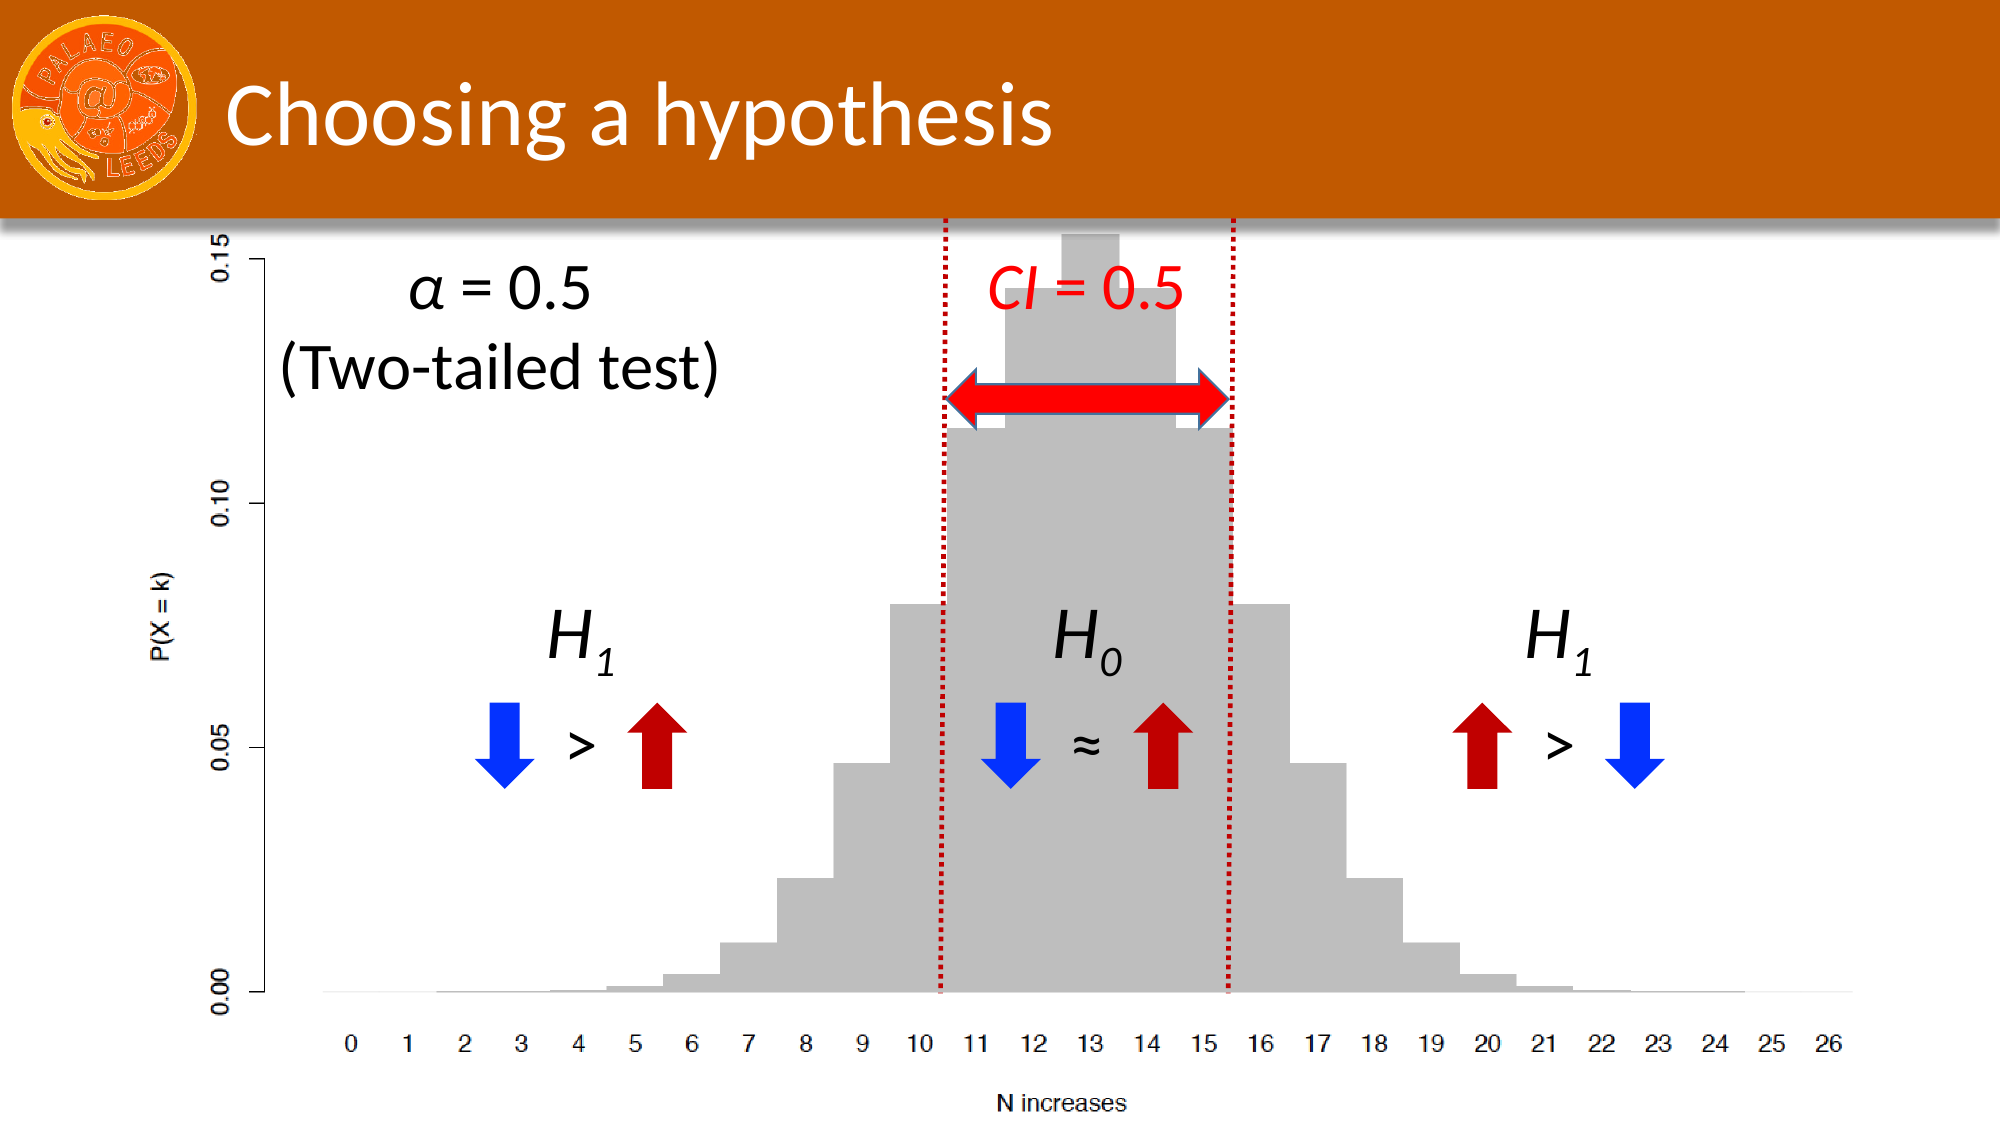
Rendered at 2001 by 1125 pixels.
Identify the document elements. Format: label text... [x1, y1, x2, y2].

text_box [1228, 218, 1234, 994]
text_box [0, 0, 2000, 219]
text_box Choosing a hypothesis [210, 17, 2000, 201]
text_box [474, 693, 688, 789]
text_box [1452, 693, 1665, 789]
picture [147, 222, 1853, 1125]
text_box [980, 693, 1194, 789]
picture [11, 15, 197, 200]
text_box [940, 218, 946, 994]
